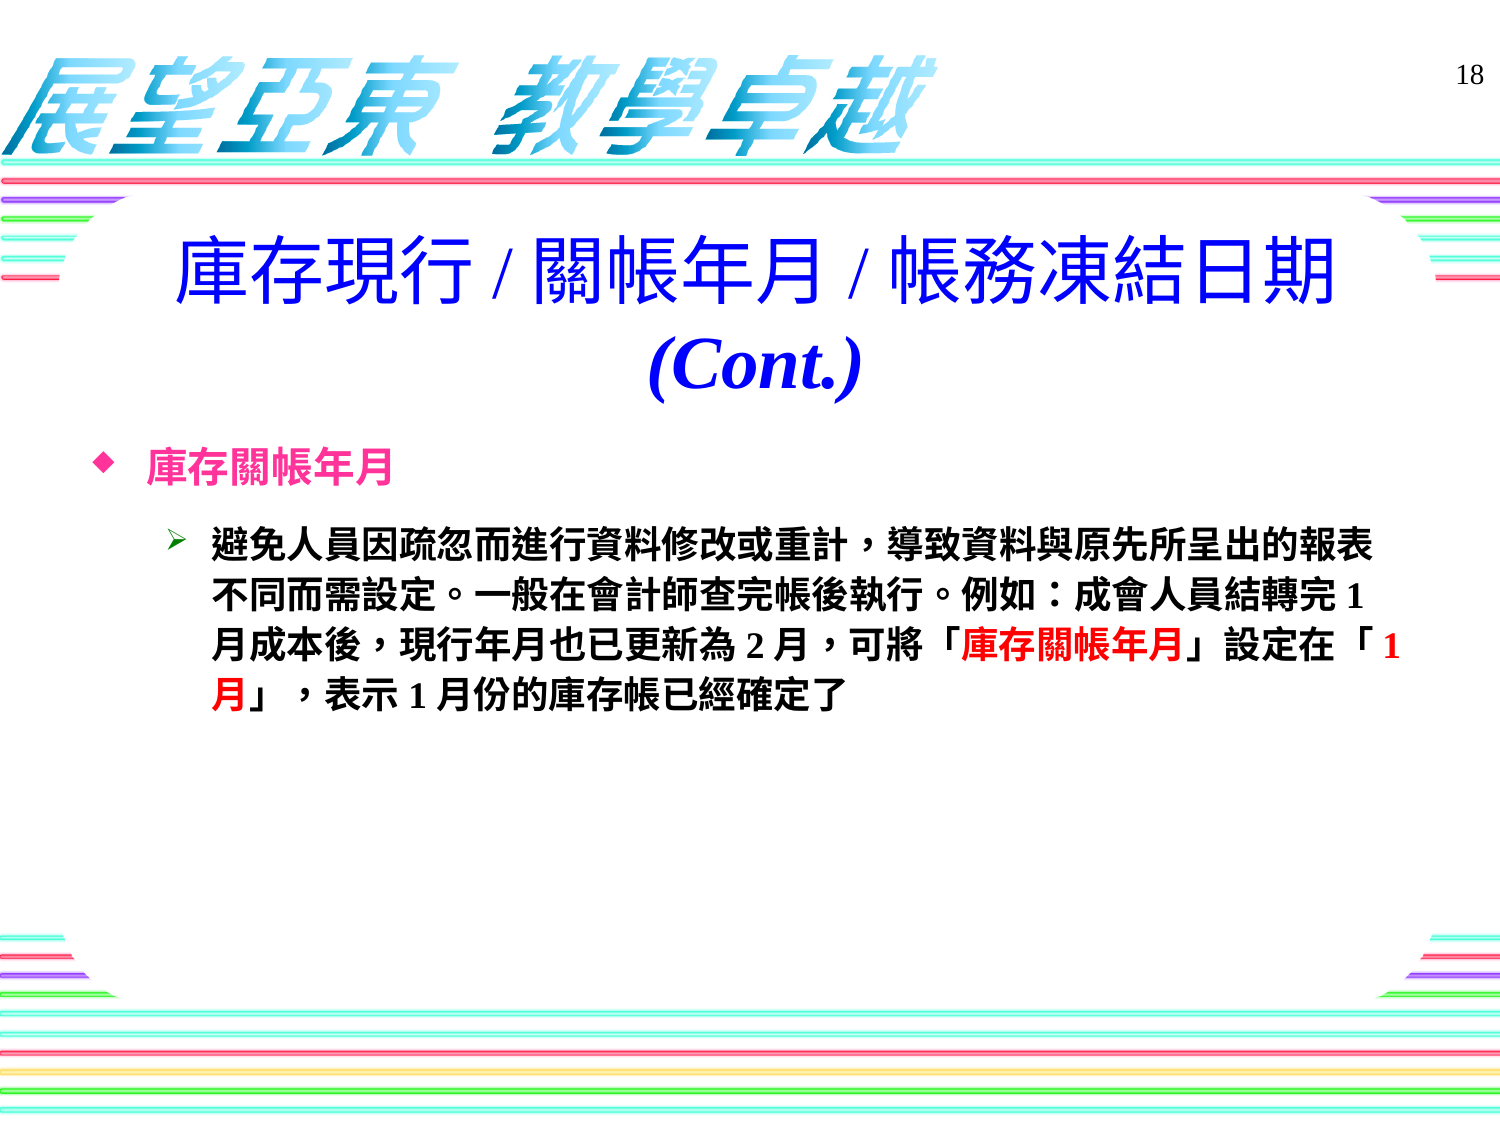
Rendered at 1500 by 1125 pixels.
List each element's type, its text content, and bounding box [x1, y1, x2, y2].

text_box 庫存現行/關帳年月/帳務凍結日期 (Cont.) [41, 220, 1471, 408]
slide_number 18 [1149, 42, 1500, 103]
picture [0, 0, 1500, 1125]
list 庫存關帳年月 避免人員因疏忽而進行資料修改或重計，導致資料與原先所呈出的報表不同而需設定。一般在會計師查完帳後執行。例如：成會人員結轉完1月成本後，現行年月也已更新為2月，可將「庫存關帳年月」設定在「1月」，表示1月份的庫存帳已經確定了 [75, 433, 1425, 1005]
